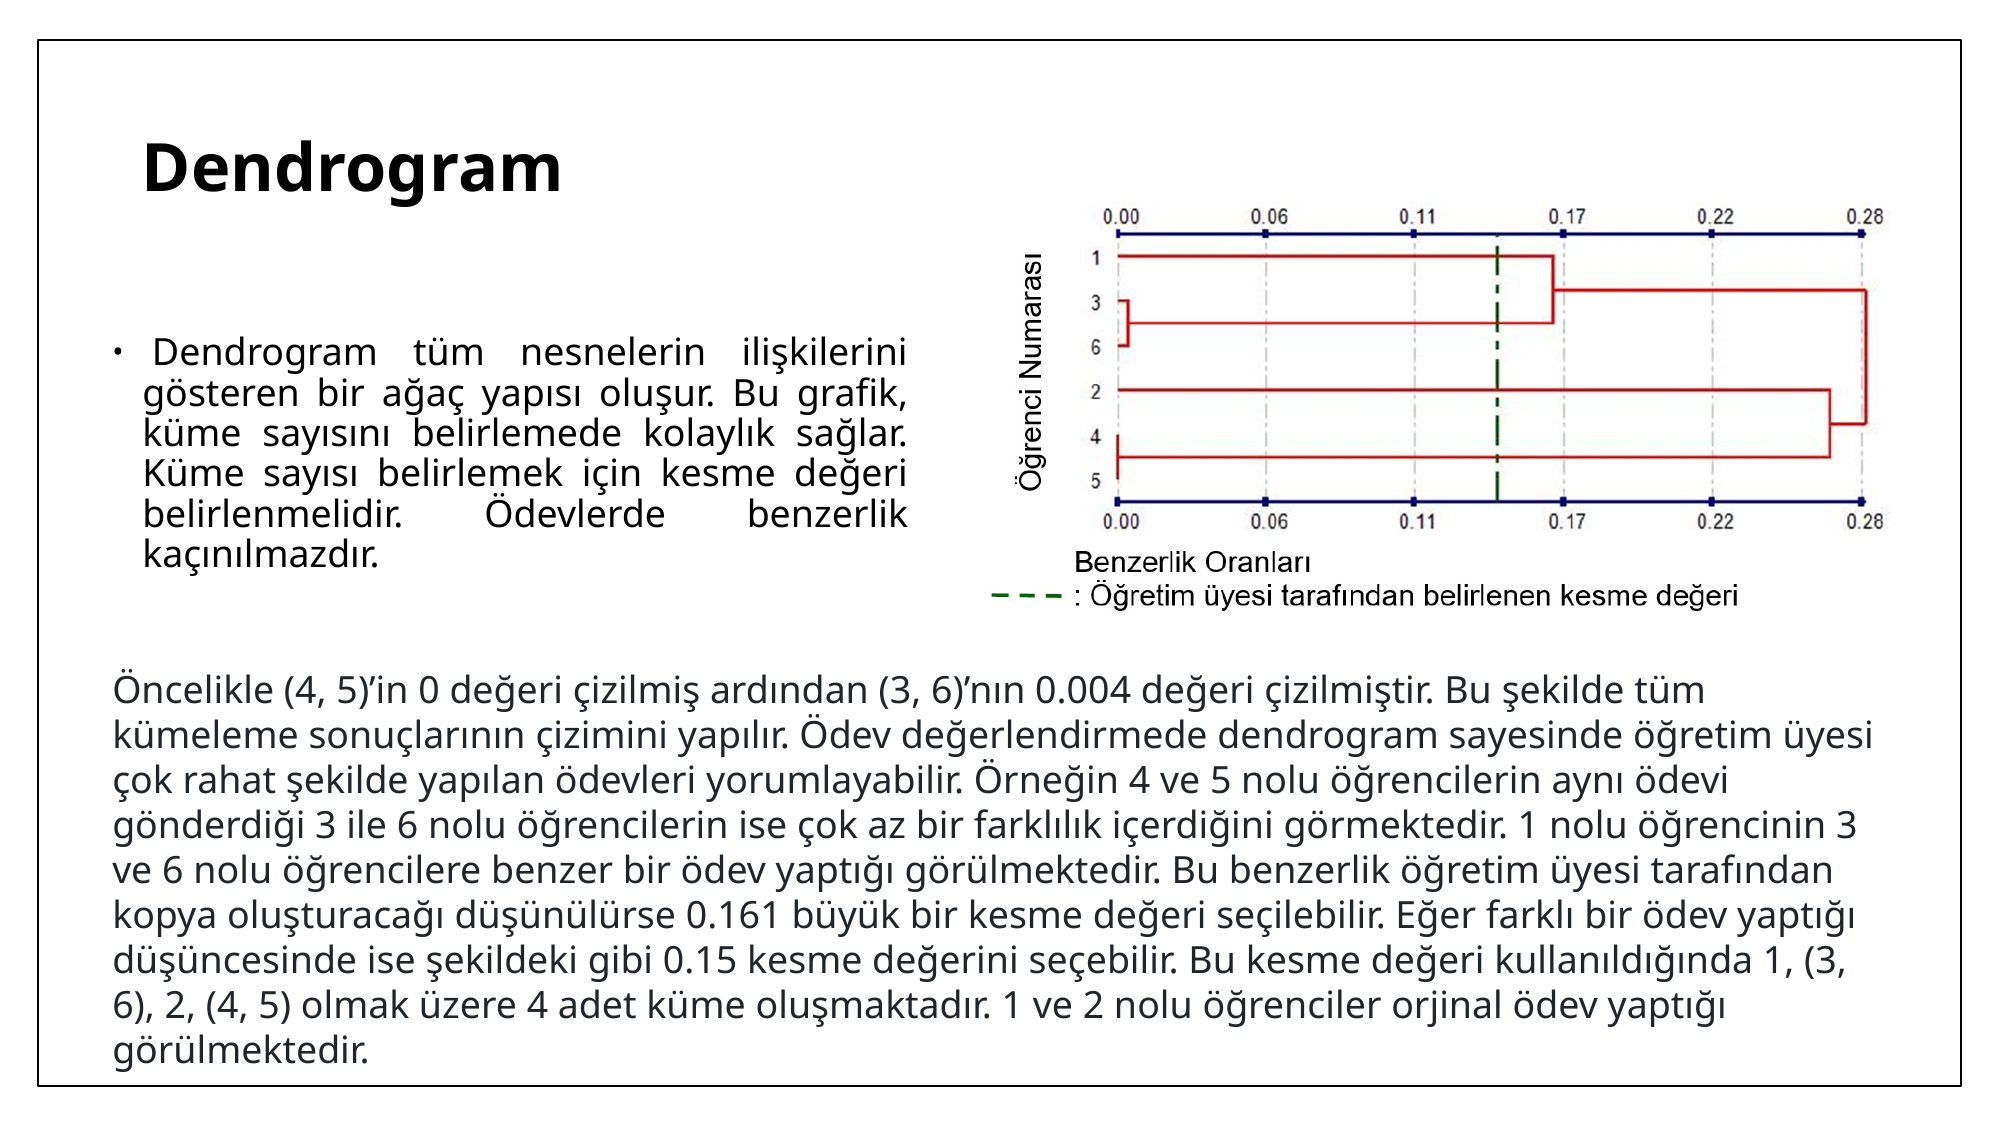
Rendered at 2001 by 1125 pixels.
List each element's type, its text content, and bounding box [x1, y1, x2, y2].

picture [990, 201, 1908, 618]
text_box Öncelikle (4, 5)’in 0 değeri çizilmiş ardından (3, 6)’nın 0.004 değeri çizilmiştir. Bu şekilde tüm kümeleme sonuçlarının çizimini yapılır. Ödev değerlendirmede dendrogram sayesinde öğretim üyesi çok rahat şekilde yapılan ödevleri yorumlayabilir. Örneğin 4 ve 5 nolu öğrencilerin aynı ödevi gönderdiği 3 ile 6 nolu öğrencilerin ise çok az bir farklılık içerdiğini görmektedir. 1 nolu öğrencinin 3 ve 6 nolu öğrencilere benzer bir ödev yaptığı görülmektedir. Bu benzerlik öğretim üyesi tarafından kopya oluşturacağı düşünülürse 0.161 büyük bir kesme değeri seçilebilir. Eğer farklı bir ödev yaptığı düşüncesinde ise şekildeki gibi 0.15 kesme değerini seçebilir. Bu kesme değeri kullanıldığında 1, (3, 6), 2, (4, 5) olmak üzere 4 adet küme oluşmaktadır. 1 ve 2 nolu öğrenciler orjinal ödev yaptığı görülmektedir. [97, 658, 1910, 1079]
text_box Dendrogram [126, 117, 760, 212]
list Dendrogram tüm nesnelerin ilişkilerini gösteren bir ağaç yapısı oluşur. Bu grafik, küme sayısını belirlemede kolaylık sağlar. Küme sayısı belirlemek için kesme değeri belirlenmelidir. Ödevlerde benzerlik kaçınılmazdır. [89, 325, 924, 908]
